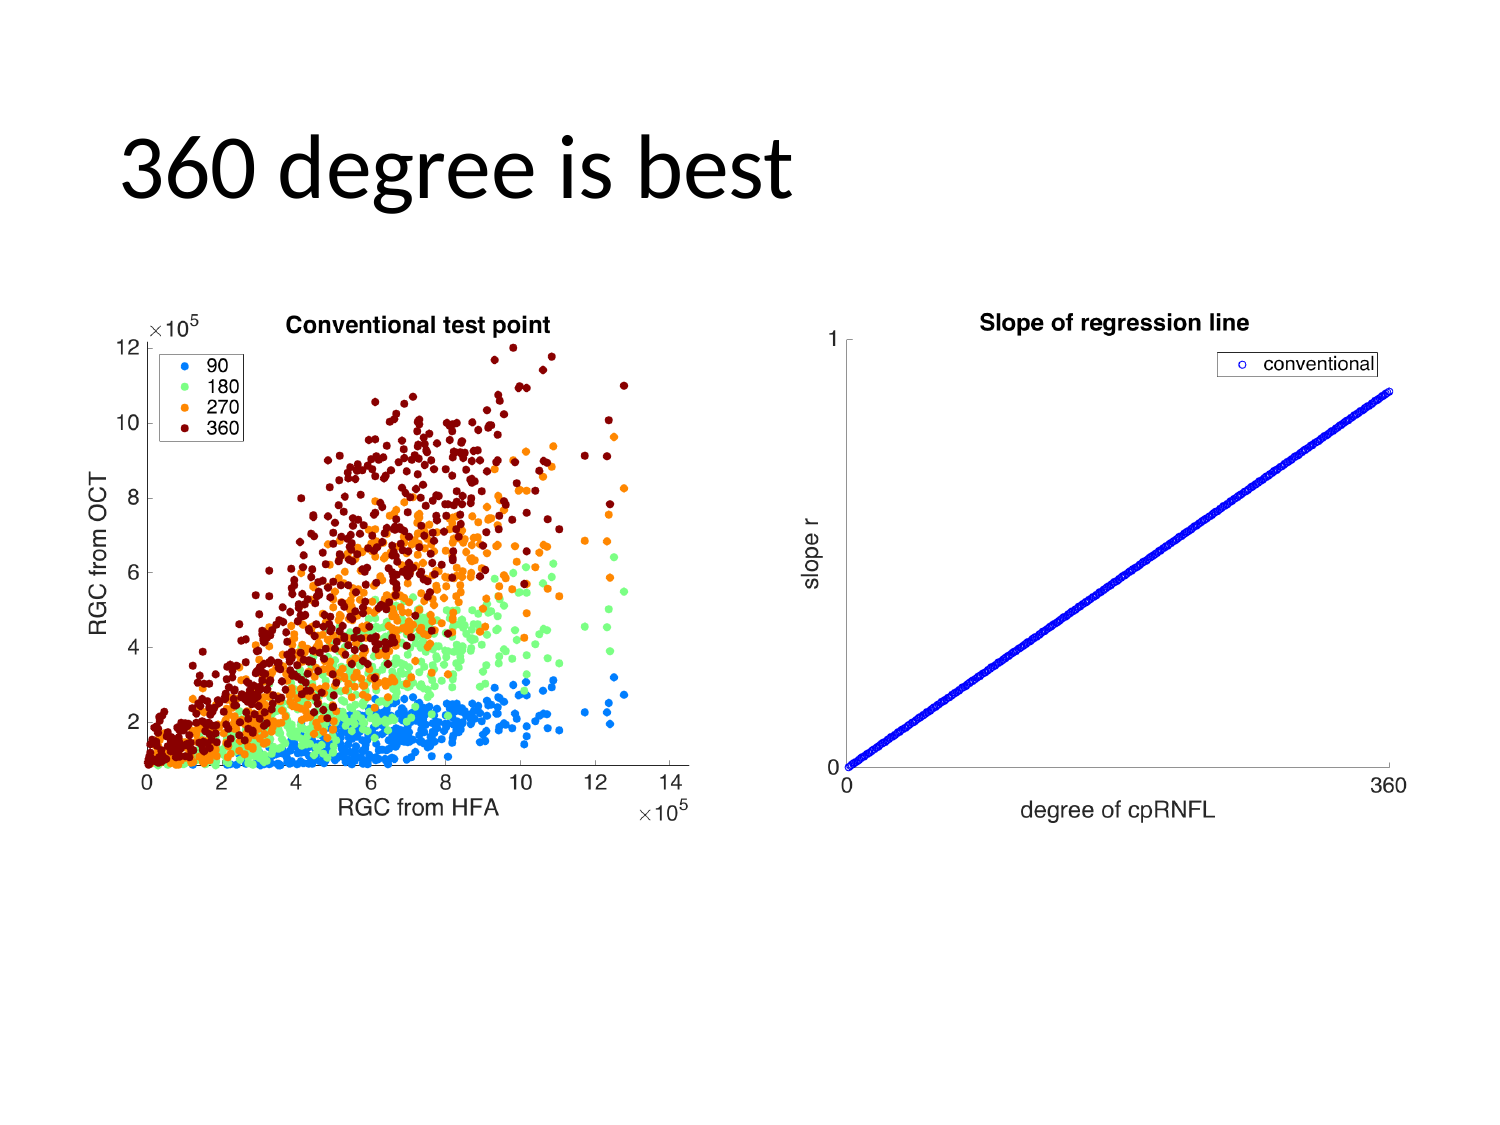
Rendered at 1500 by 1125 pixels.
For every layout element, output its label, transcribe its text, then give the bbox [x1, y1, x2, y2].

title 360 degree is best [103, 59, 1397, 278]
picture [756, 300, 1455, 825]
picture [56, 300, 755, 825]
